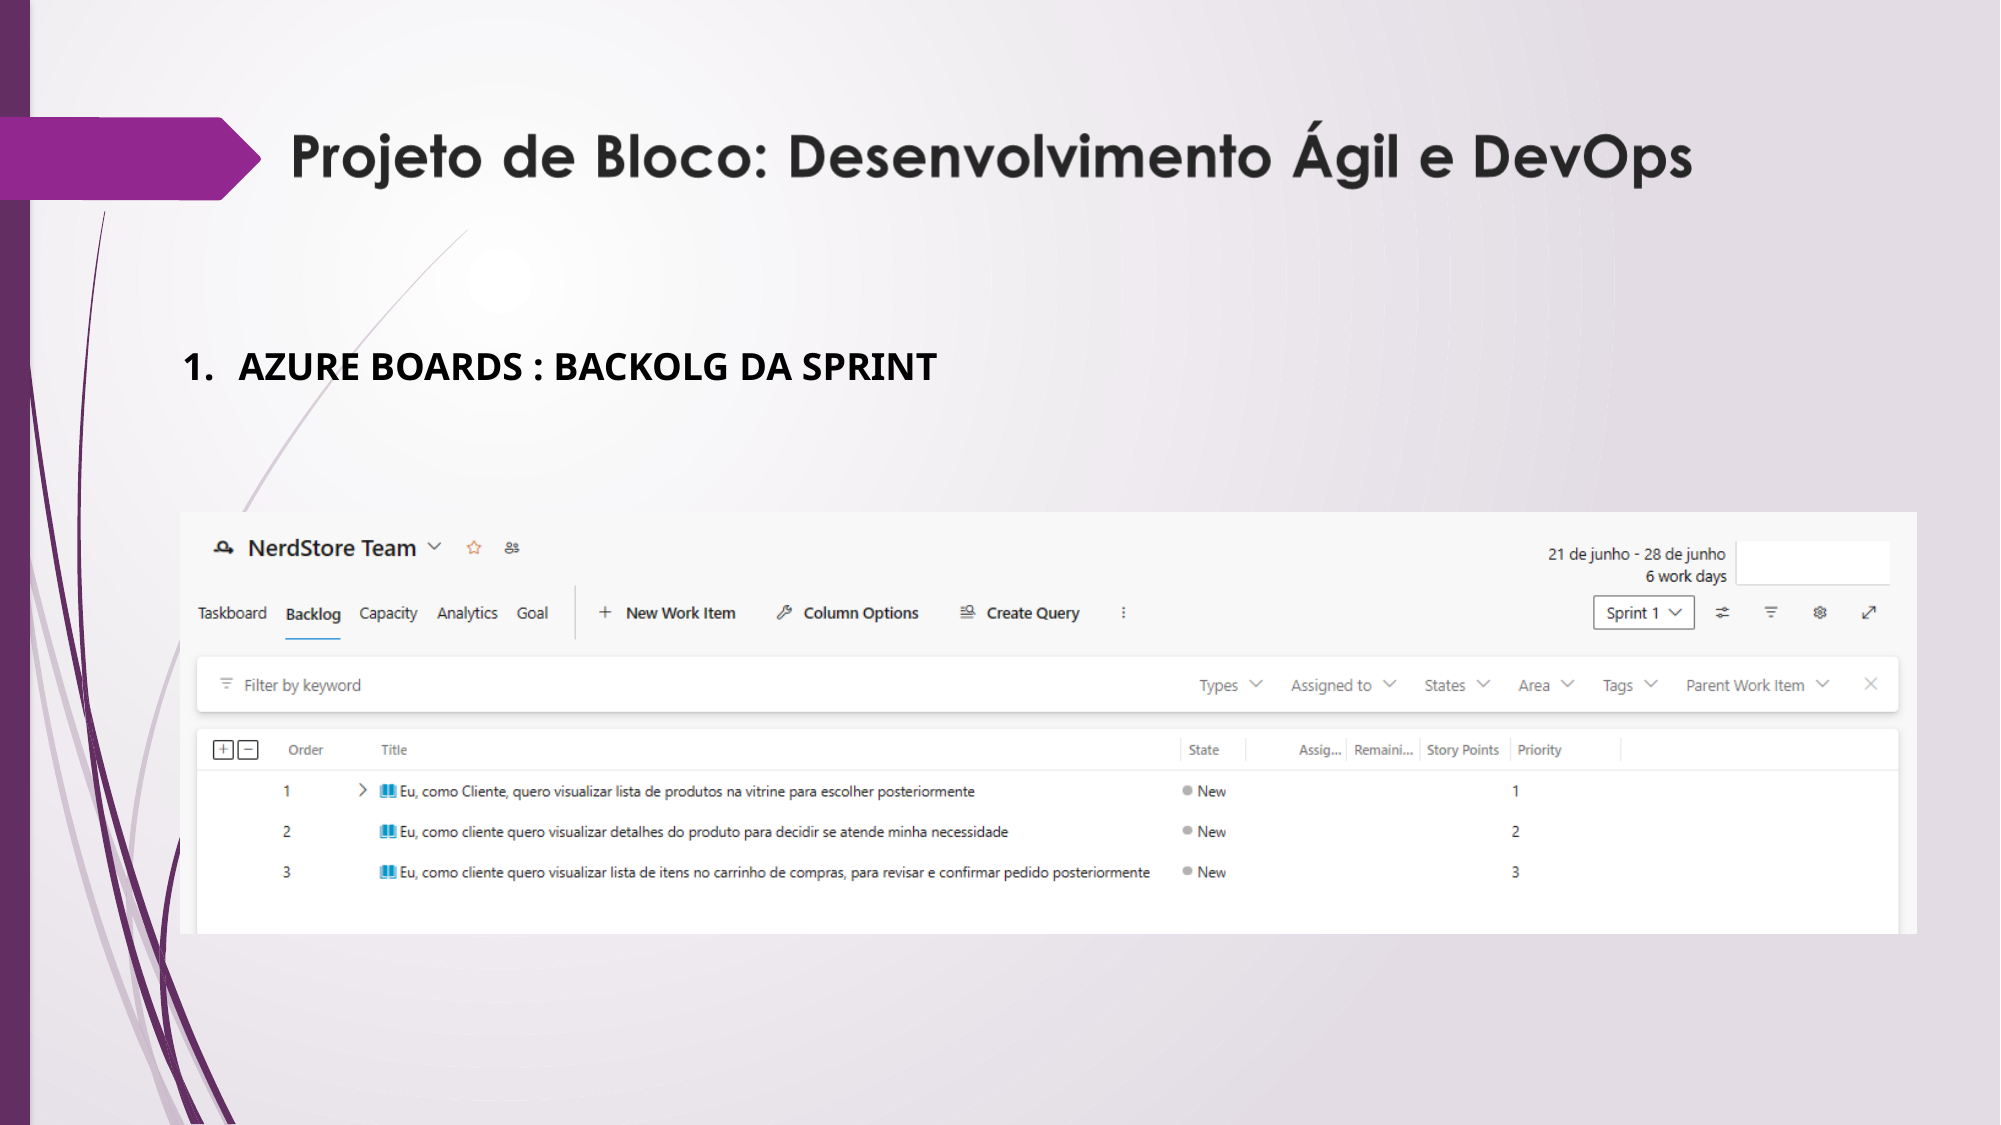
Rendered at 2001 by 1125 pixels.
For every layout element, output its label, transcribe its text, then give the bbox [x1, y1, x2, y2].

picture [179, 511, 1918, 934]
picture [254, 100, 1730, 226]
text_box AZURE BOARDS : BACKOLG DA SPRINT [167, 267, 1036, 395]
